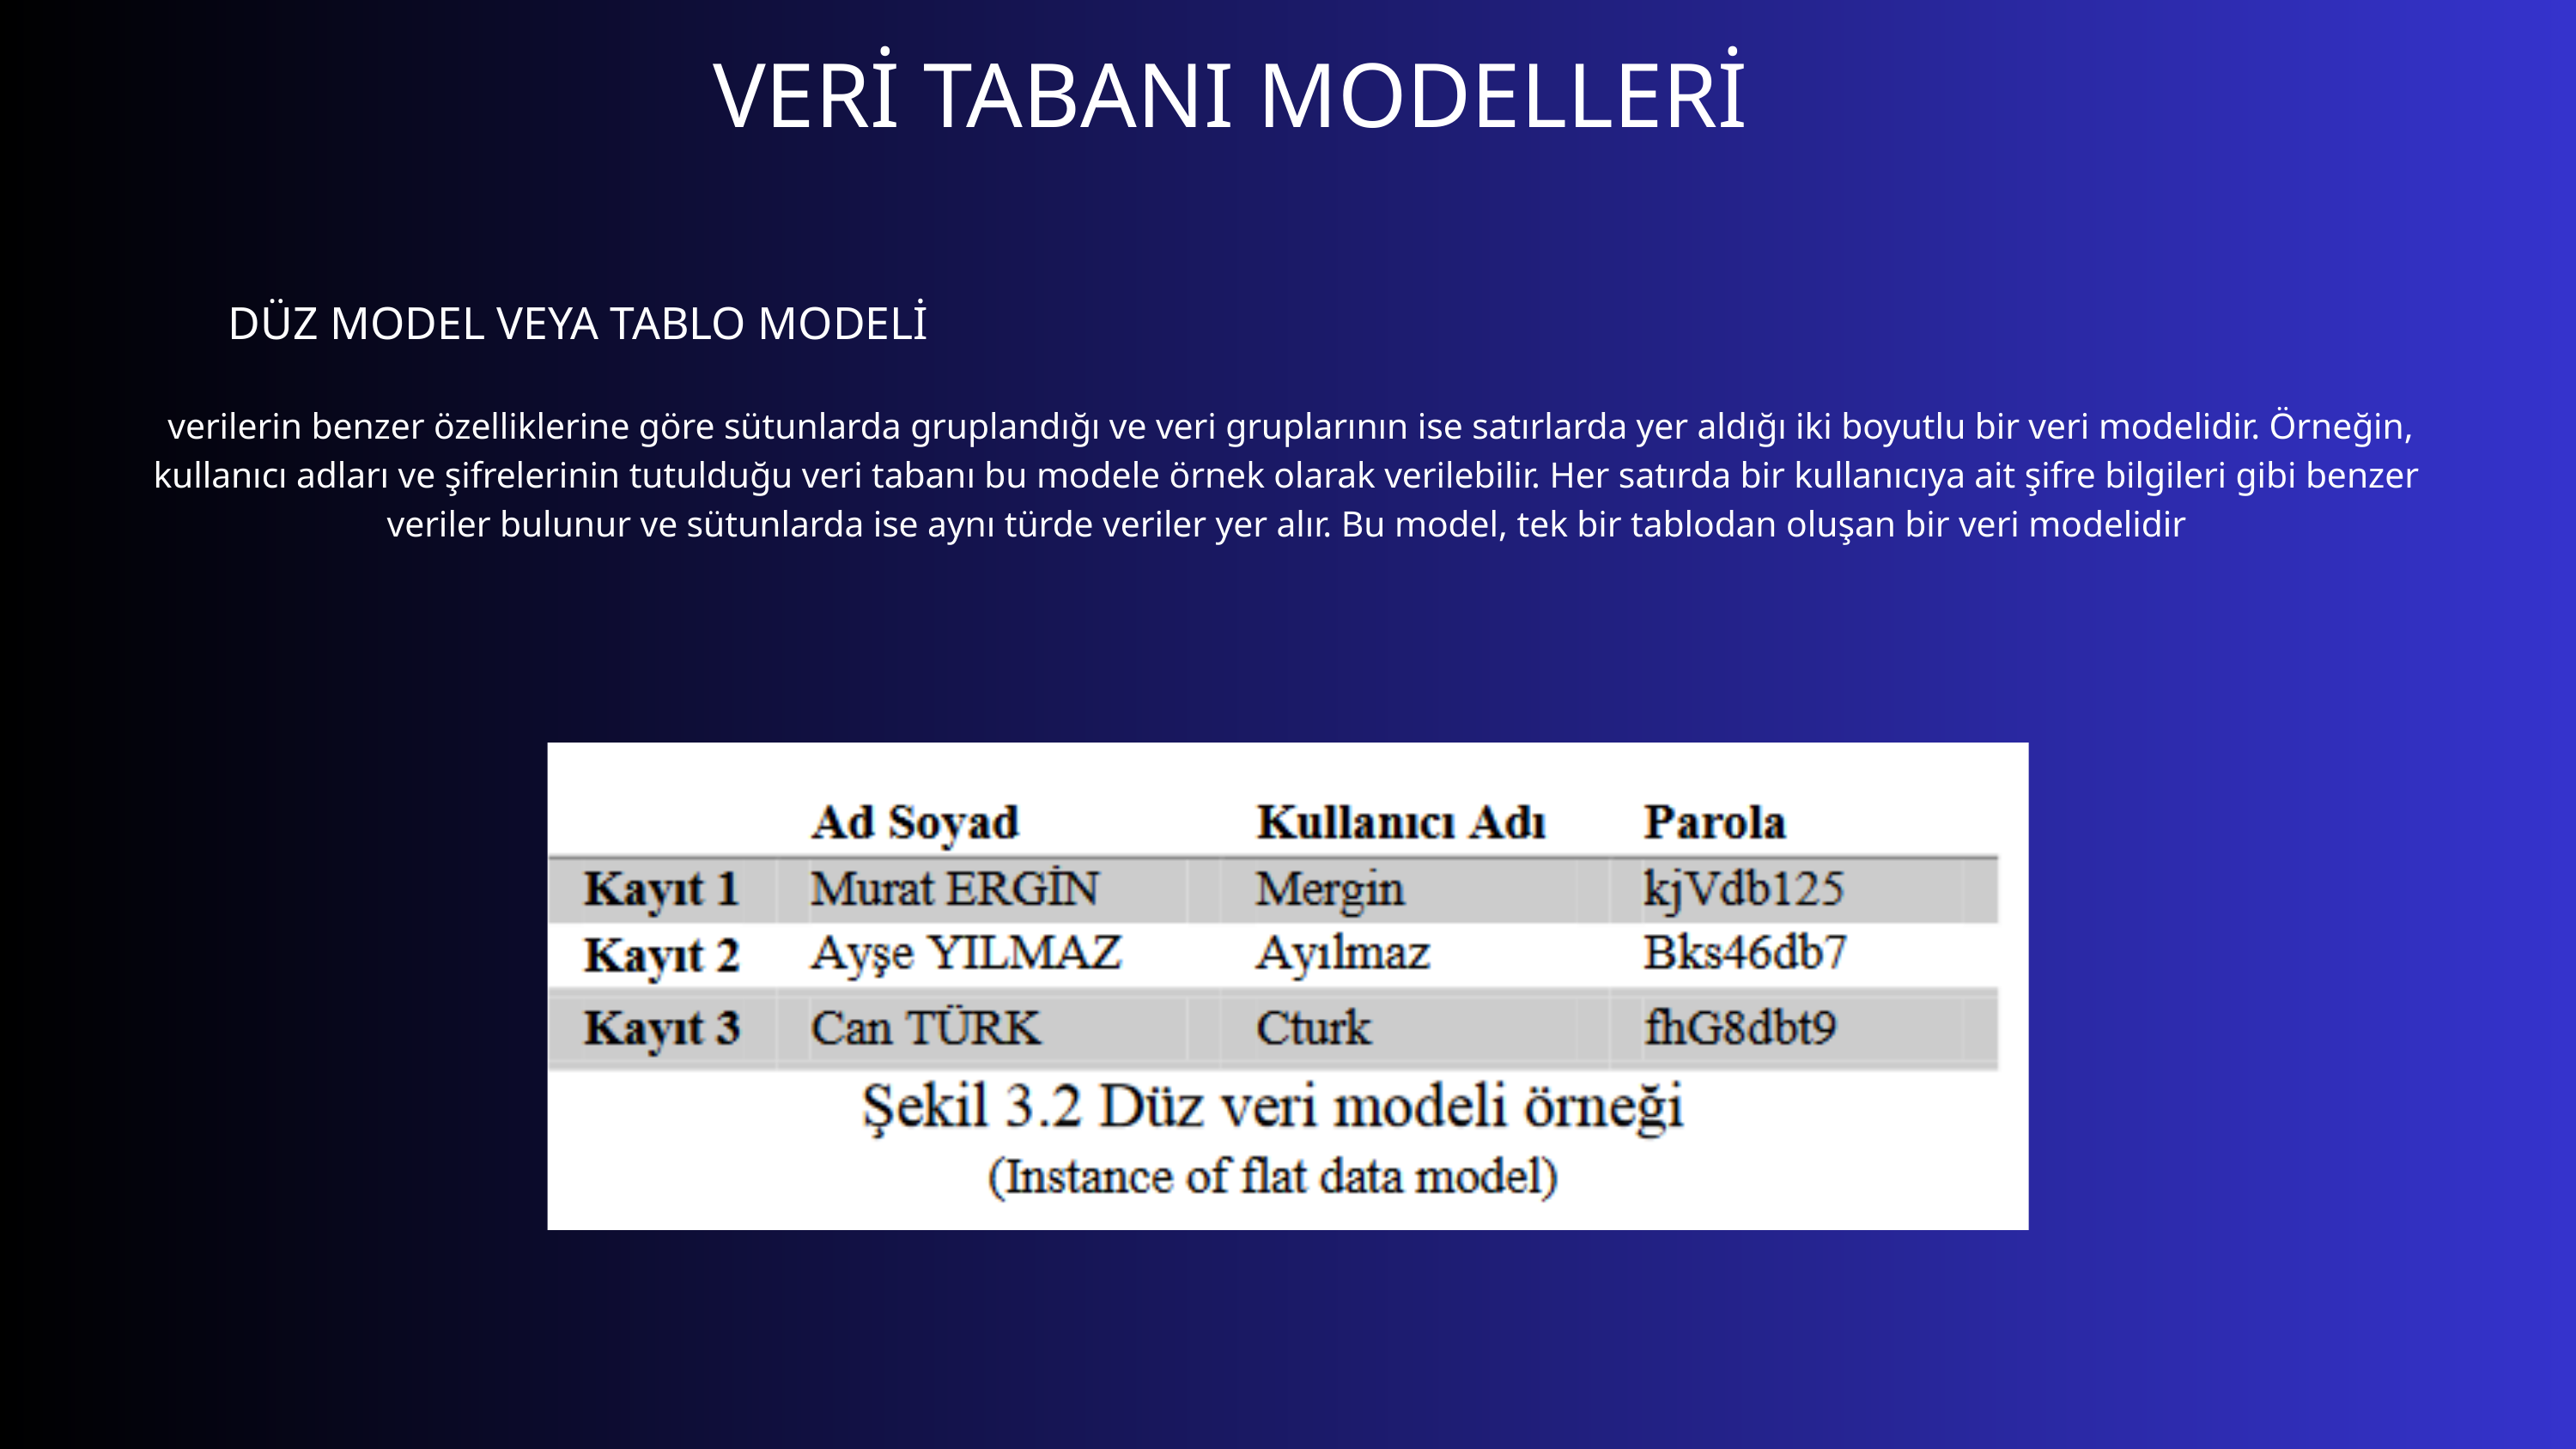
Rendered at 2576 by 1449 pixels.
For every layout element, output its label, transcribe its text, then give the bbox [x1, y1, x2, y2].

text_box DÜZ MODEL VEYA TABLO MODELİ [91, 286, 1078, 349]
text_box verilerin benzer özelliklerine göre sütunlarda gruplandığı ve veri gruplarının ise satırlarda yer aldığı iki boyutlu bir veri modelidir. Örneğin, kullanıcı adları ve şifrelerinin tutulduğu veri tabanı bu modele örnek olarak verilebilir. Her satırda bir kullanıcıya ait şifre bilgileri gibi benzer veriler bulunur ve sütunlarda ise aynı türde veriler yer alır. Bu model, tek bir tablodan oluşan bir veri modelidir [144, 397, 2432, 544]
text_box VERİ TABANI MODELLERİ [552, 21, 1956, 146]
text_box [547, 743, 2029, 1231]
